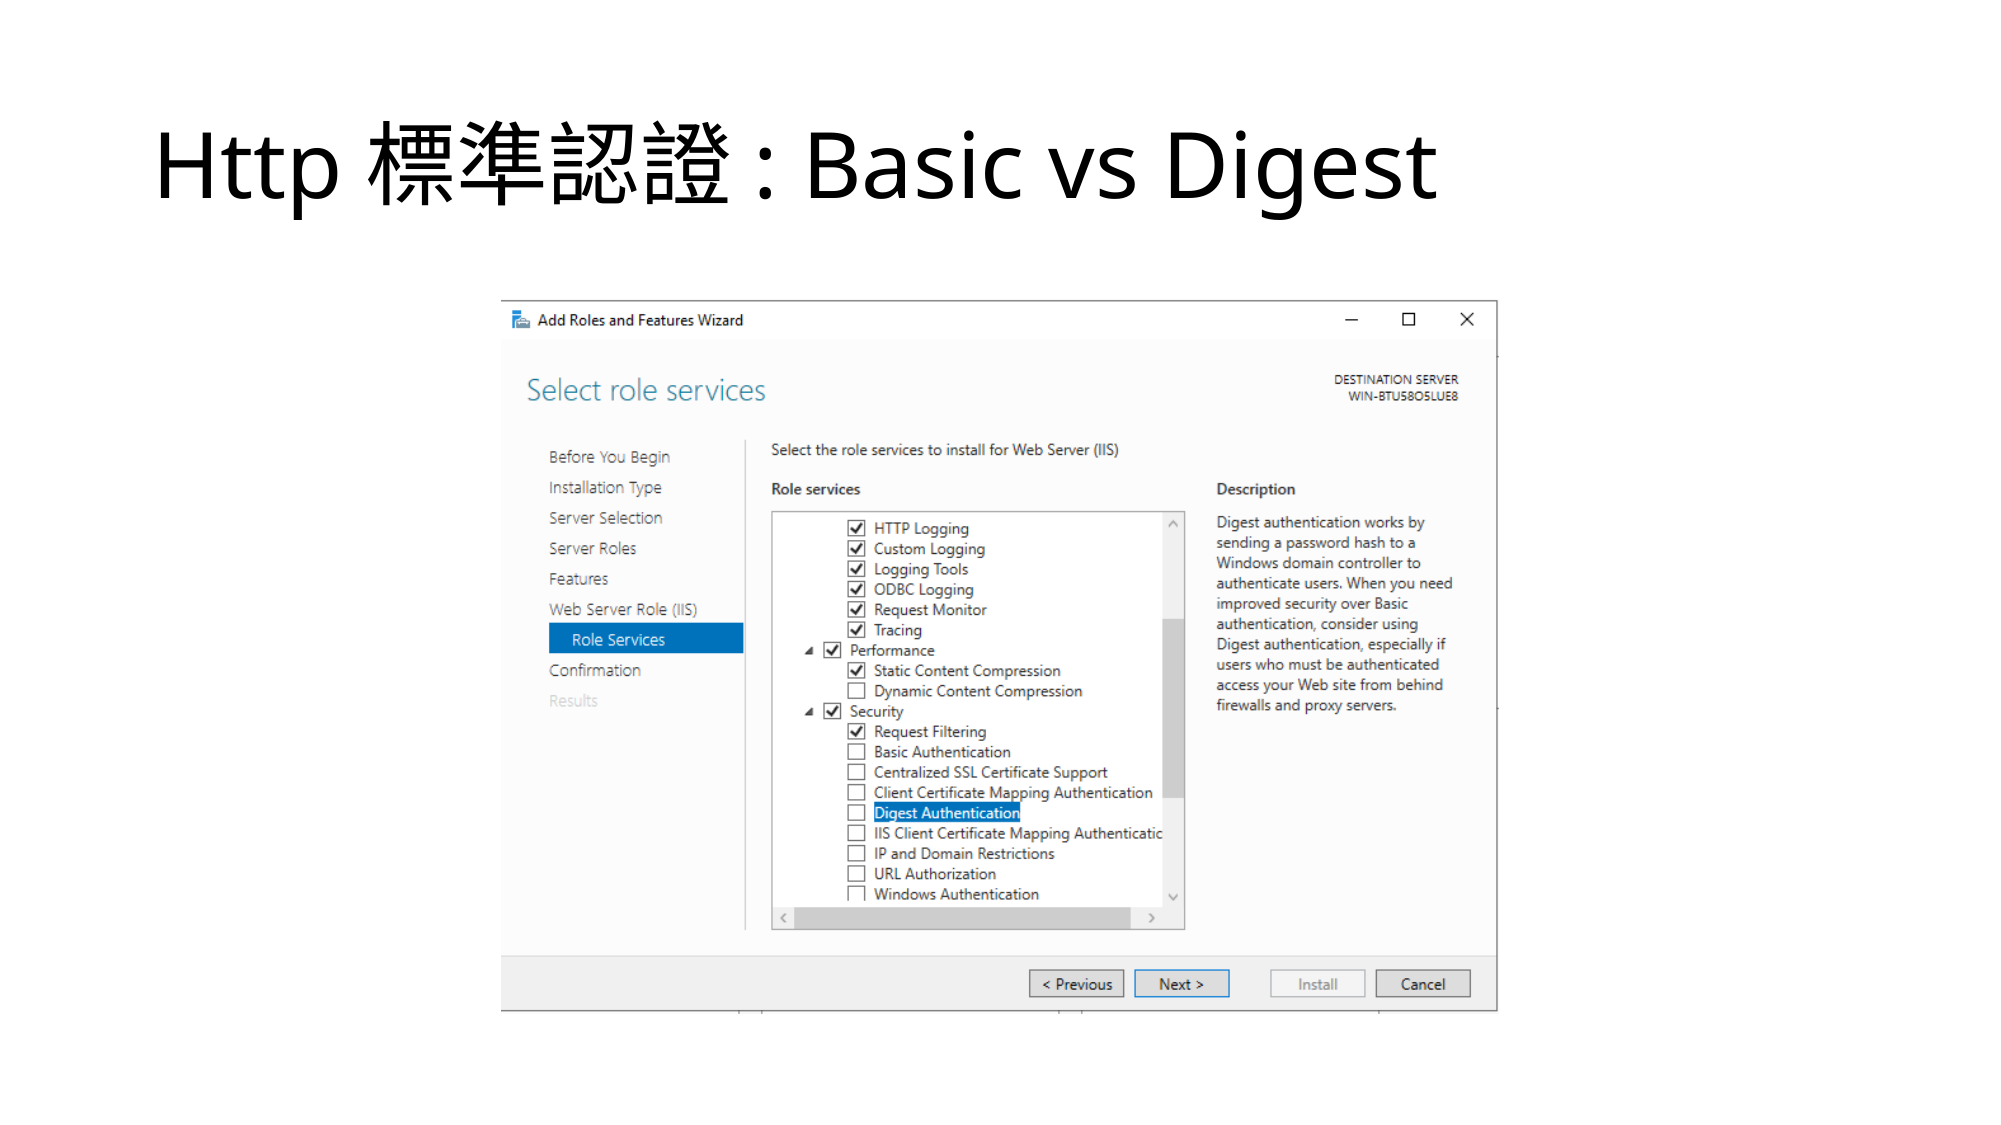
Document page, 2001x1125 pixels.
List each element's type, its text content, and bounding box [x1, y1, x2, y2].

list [501, 299, 1499, 1014]
title Http標準認證: Basic vs Digest [137, 59, 1863, 278]
